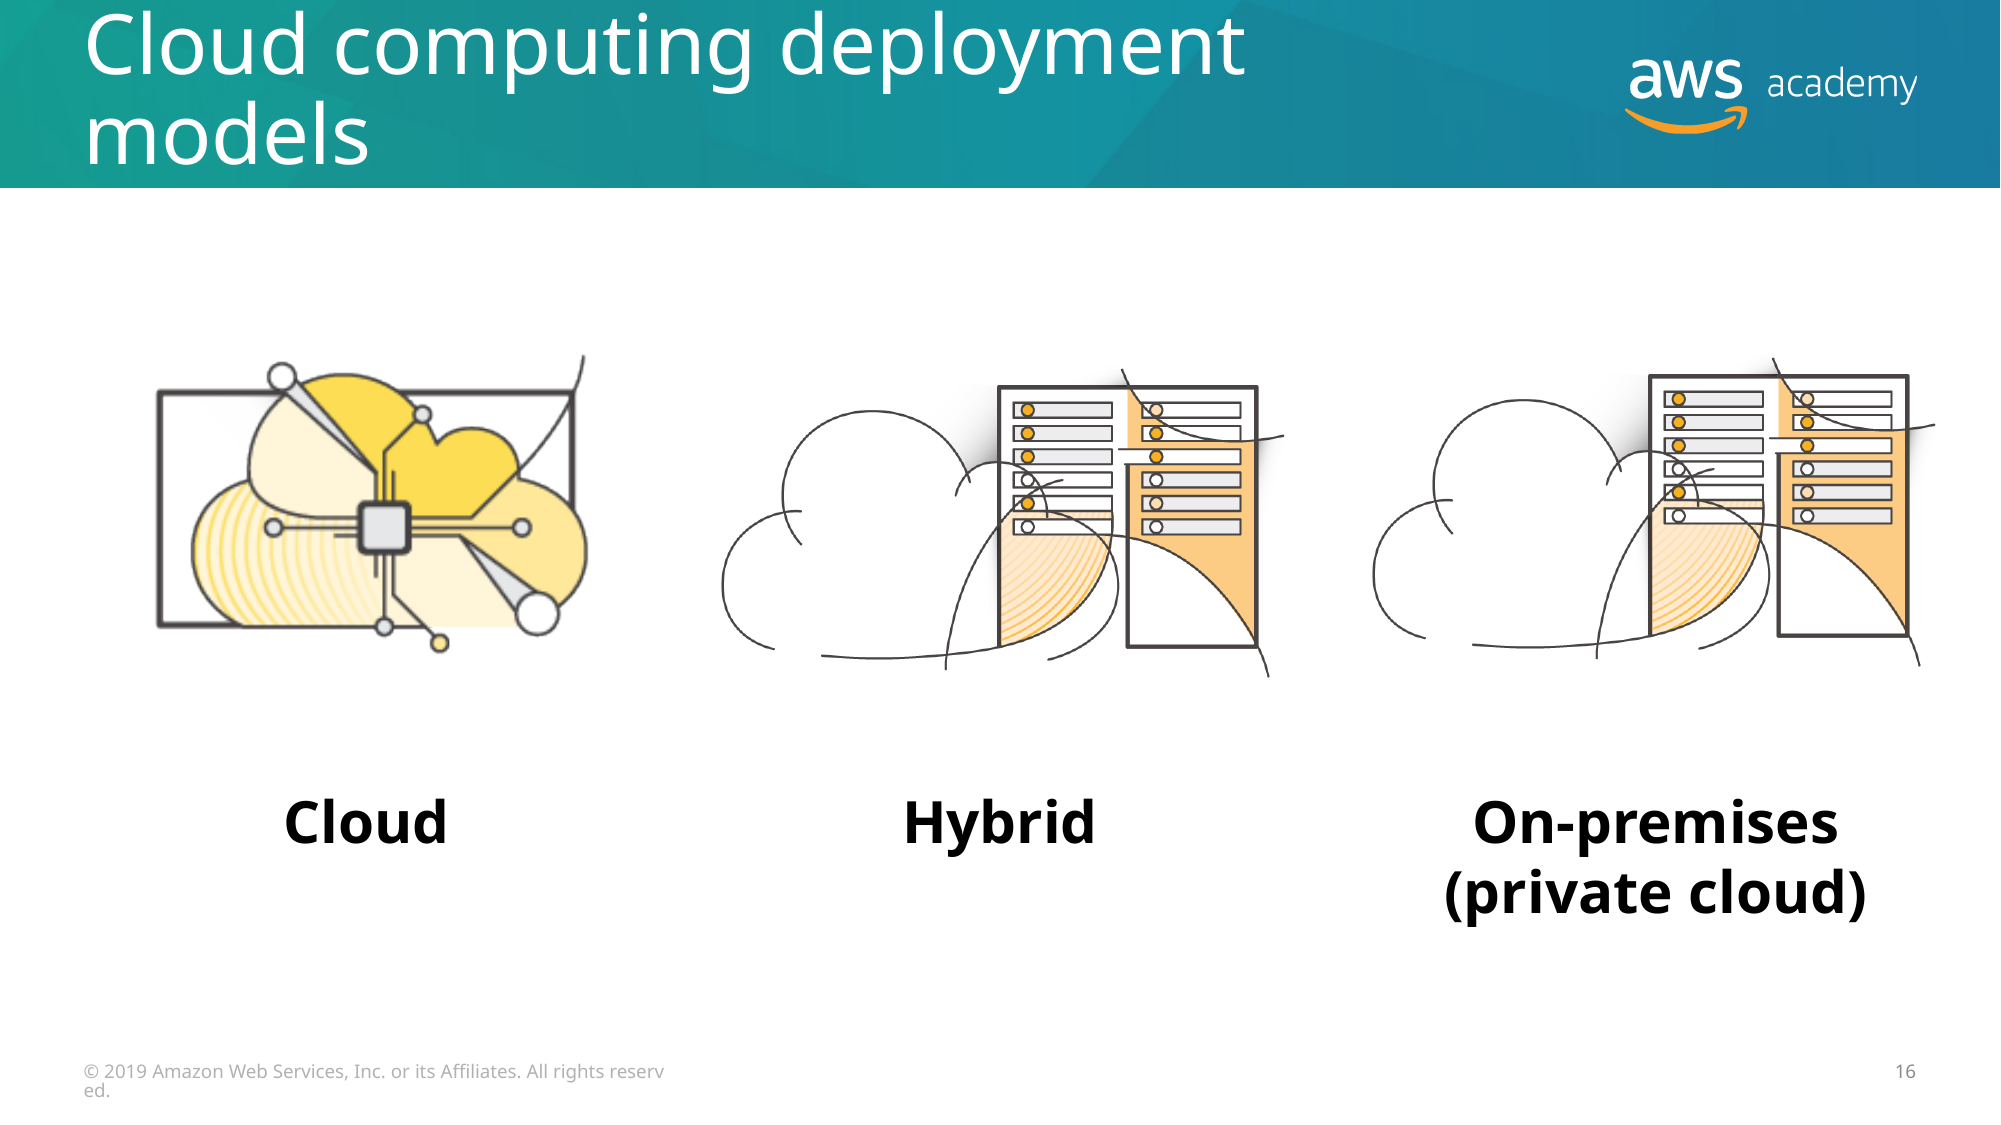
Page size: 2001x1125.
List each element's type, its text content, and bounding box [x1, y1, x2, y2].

title Cloud computing deployment models [68, 53, 1551, 132]
text_box On-premises (private cloud) [1429, 777, 1882, 933]
picture [86, 286, 647, 733]
picture [712, 329, 1298, 712]
text_box Cloud [268, 777, 465, 863]
picture [1363, 318, 1949, 701]
slide_number 16 [1481, 1042, 1932, 1103]
footer © 2019 Amazon Web Services, Inc. or its Affiliates. All rights reserved. [68, 1042, 682, 1103]
text_box Hybrid [887, 777, 1113, 863]
picture [0, 0, 2000, 188]
